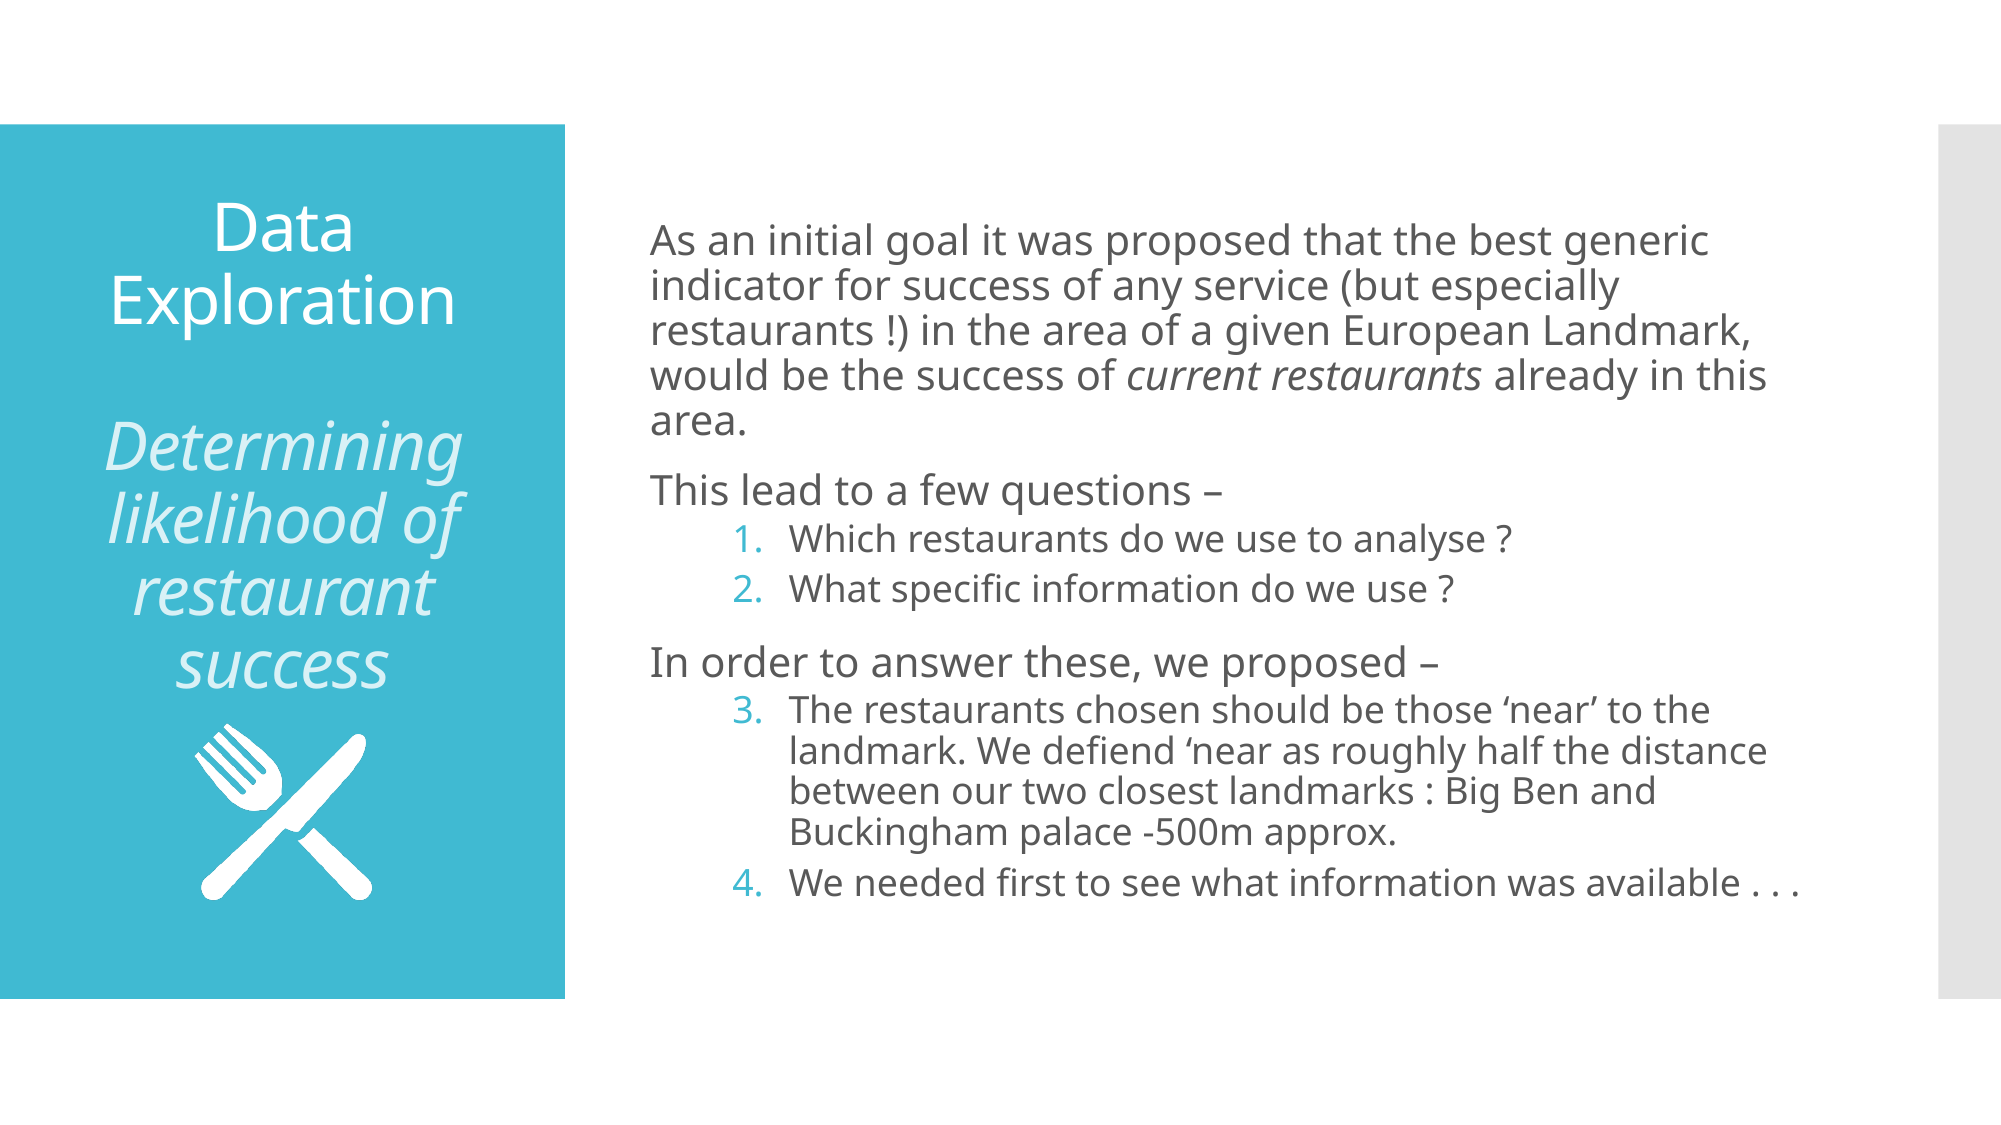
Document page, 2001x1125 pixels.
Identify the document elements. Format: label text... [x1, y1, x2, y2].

title Data Exploration Determining likelihood of restaurant success [41, 184, 525, 940]
picture [183, 712, 383, 912]
list As an initial goal it was proposed that the best generic indicator for success of any service (but especially restaurants !) in the area of a given European Landmark, would be the success of current restaurants already in this area. This lead to a few questions – Which restaurants do we use to analyse ? What specific information do we use ? In order to answer these, we proposed – The restaurants chosen should be those ‘near’ to the landmark. We defiend ‘near as roughly half the distance between our two closest landmarks : Big Ben and Buckingham palace -500m approx. We needed first to see what information was available . . . [634, 141, 1835, 982]
